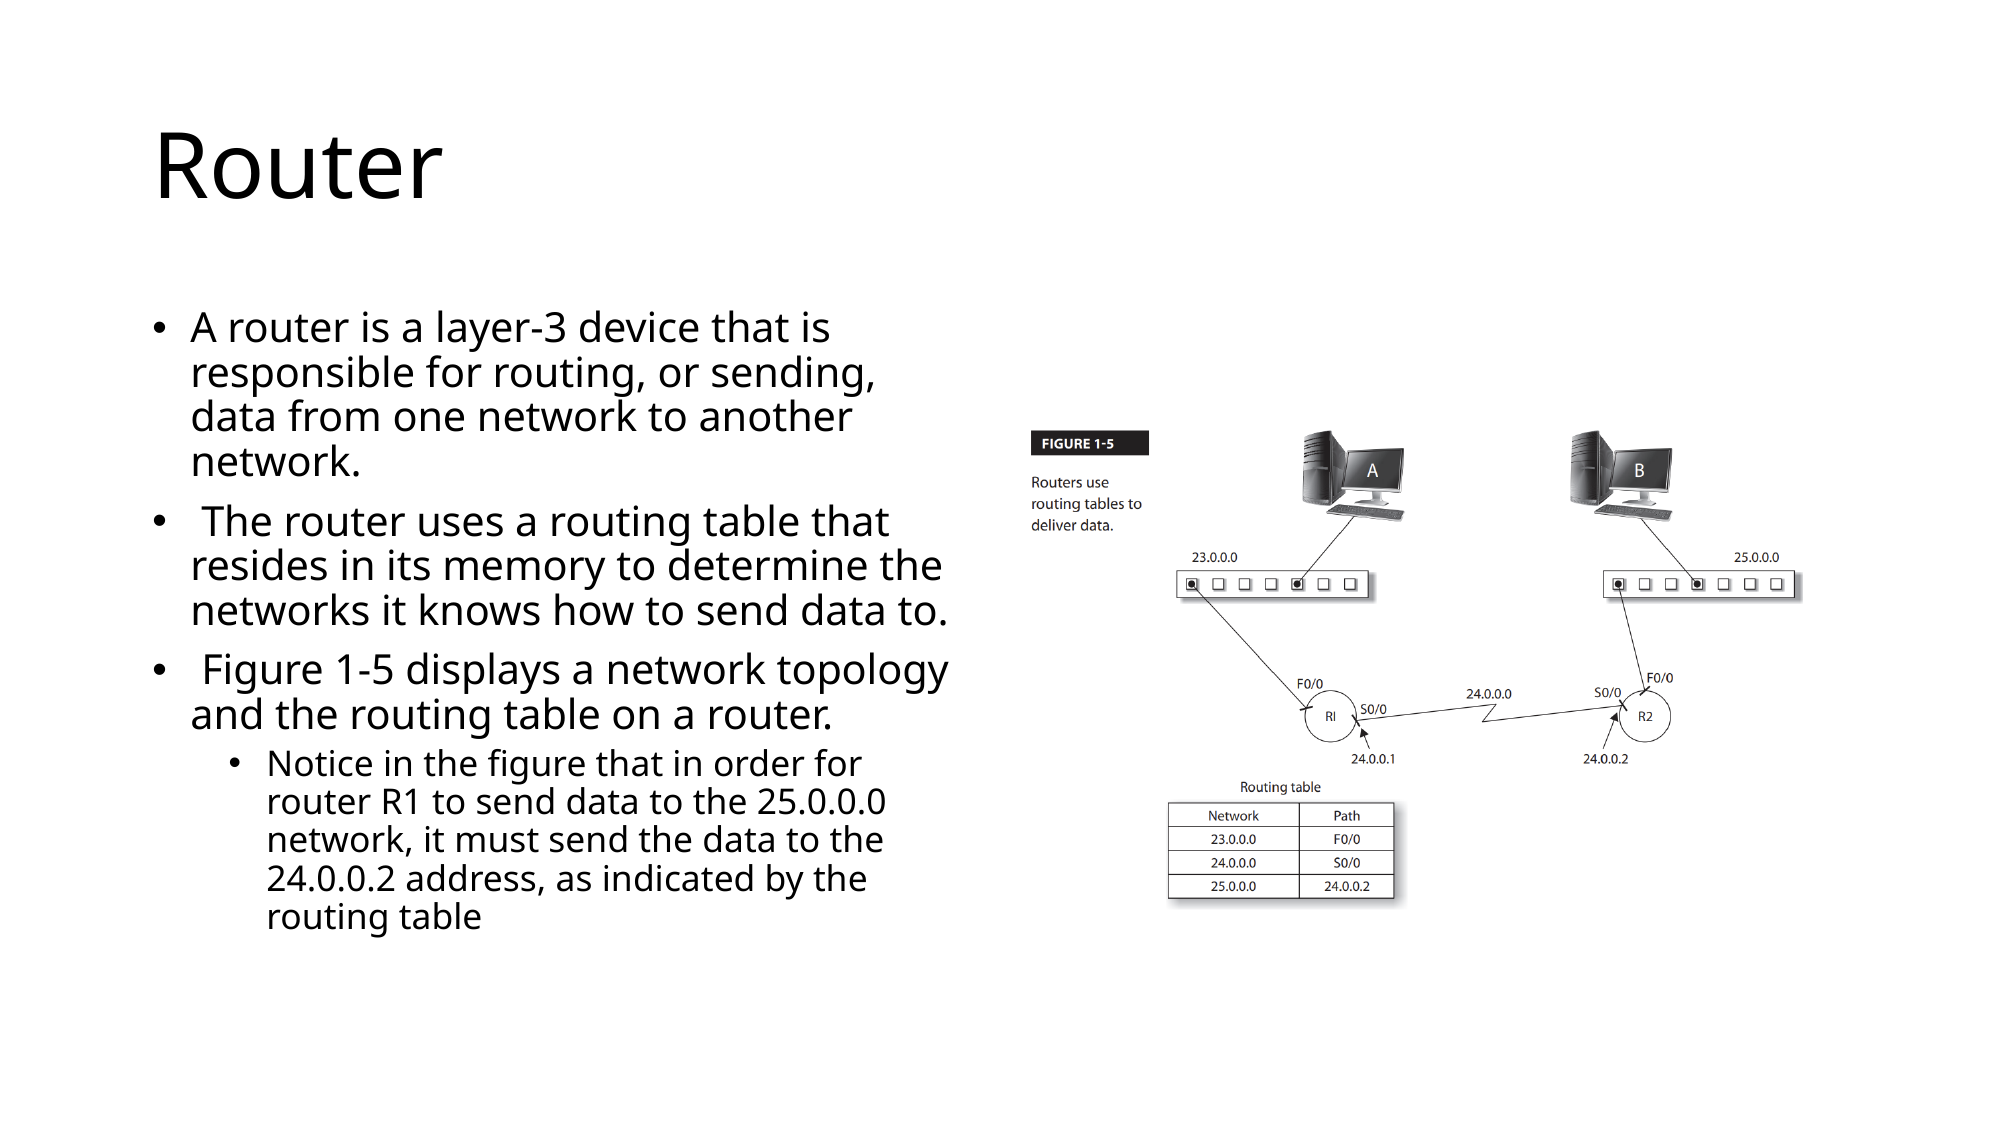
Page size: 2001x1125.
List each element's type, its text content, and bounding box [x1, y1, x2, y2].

list A router is a layer-3 device that is responsible for routing, or sending, data from one network to another network. The router uses a routing table that resides in its memory to determine the networks it knows how to send data to. Figure 1-5 displays a network topology and the routing table on a router. Notice in the figure that in order for router R1 to send data to the 25.0.0.0 network, it must send the data to the 24.0.0.2 address, as indicated by the routing table [137, 299, 988, 1014]
title Router [137, 59, 1863, 278]
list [1011, 388, 1863, 925]
